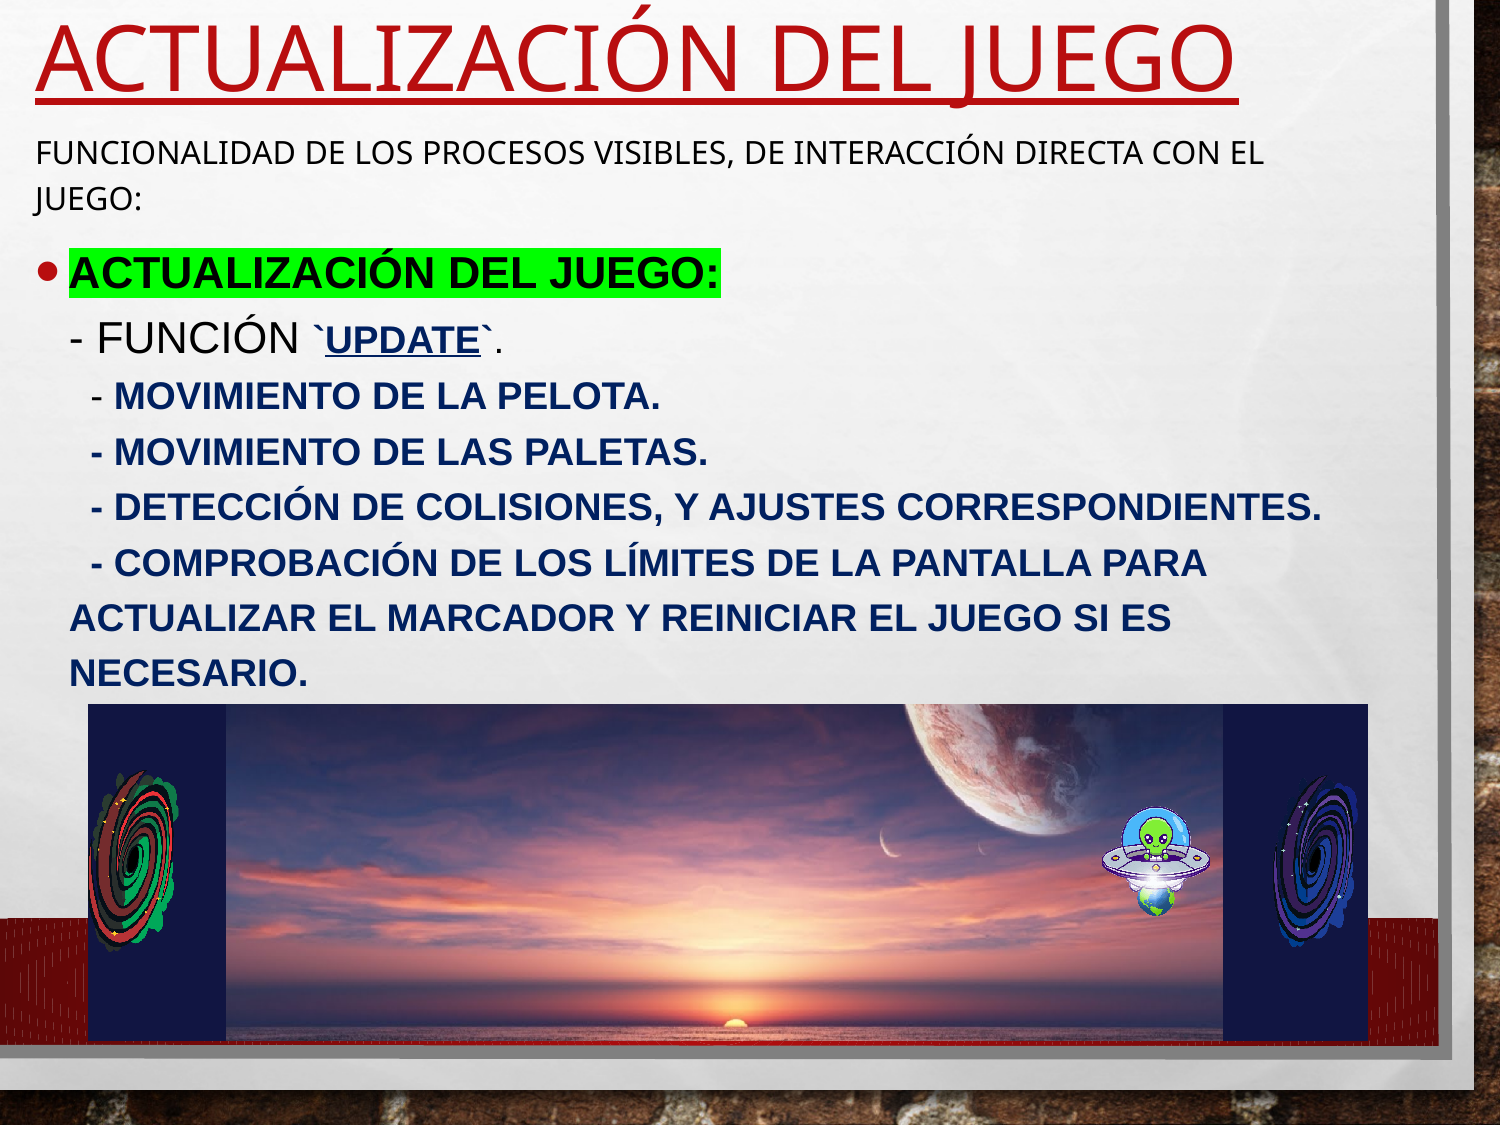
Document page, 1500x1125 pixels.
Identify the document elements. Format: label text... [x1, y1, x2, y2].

picture [88, 704, 1368, 1041]
picture [0, 0, 1500, 1125]
title Actualización del Juego [20, 0, 1300, 111]
list funcionalidad de los procesos visibles, de interacción directa con el juego: Actualización del Juego: - Función `update`. - Movimiento de la pelota. - Movimiento de las paletas. - Detección de colisiones, y ajustes correspondientes. - Comprobación de los límites de la pantalla para actualizar el marcador y reiniciar el juego si es necesario. [20, 111, 1398, 708]
